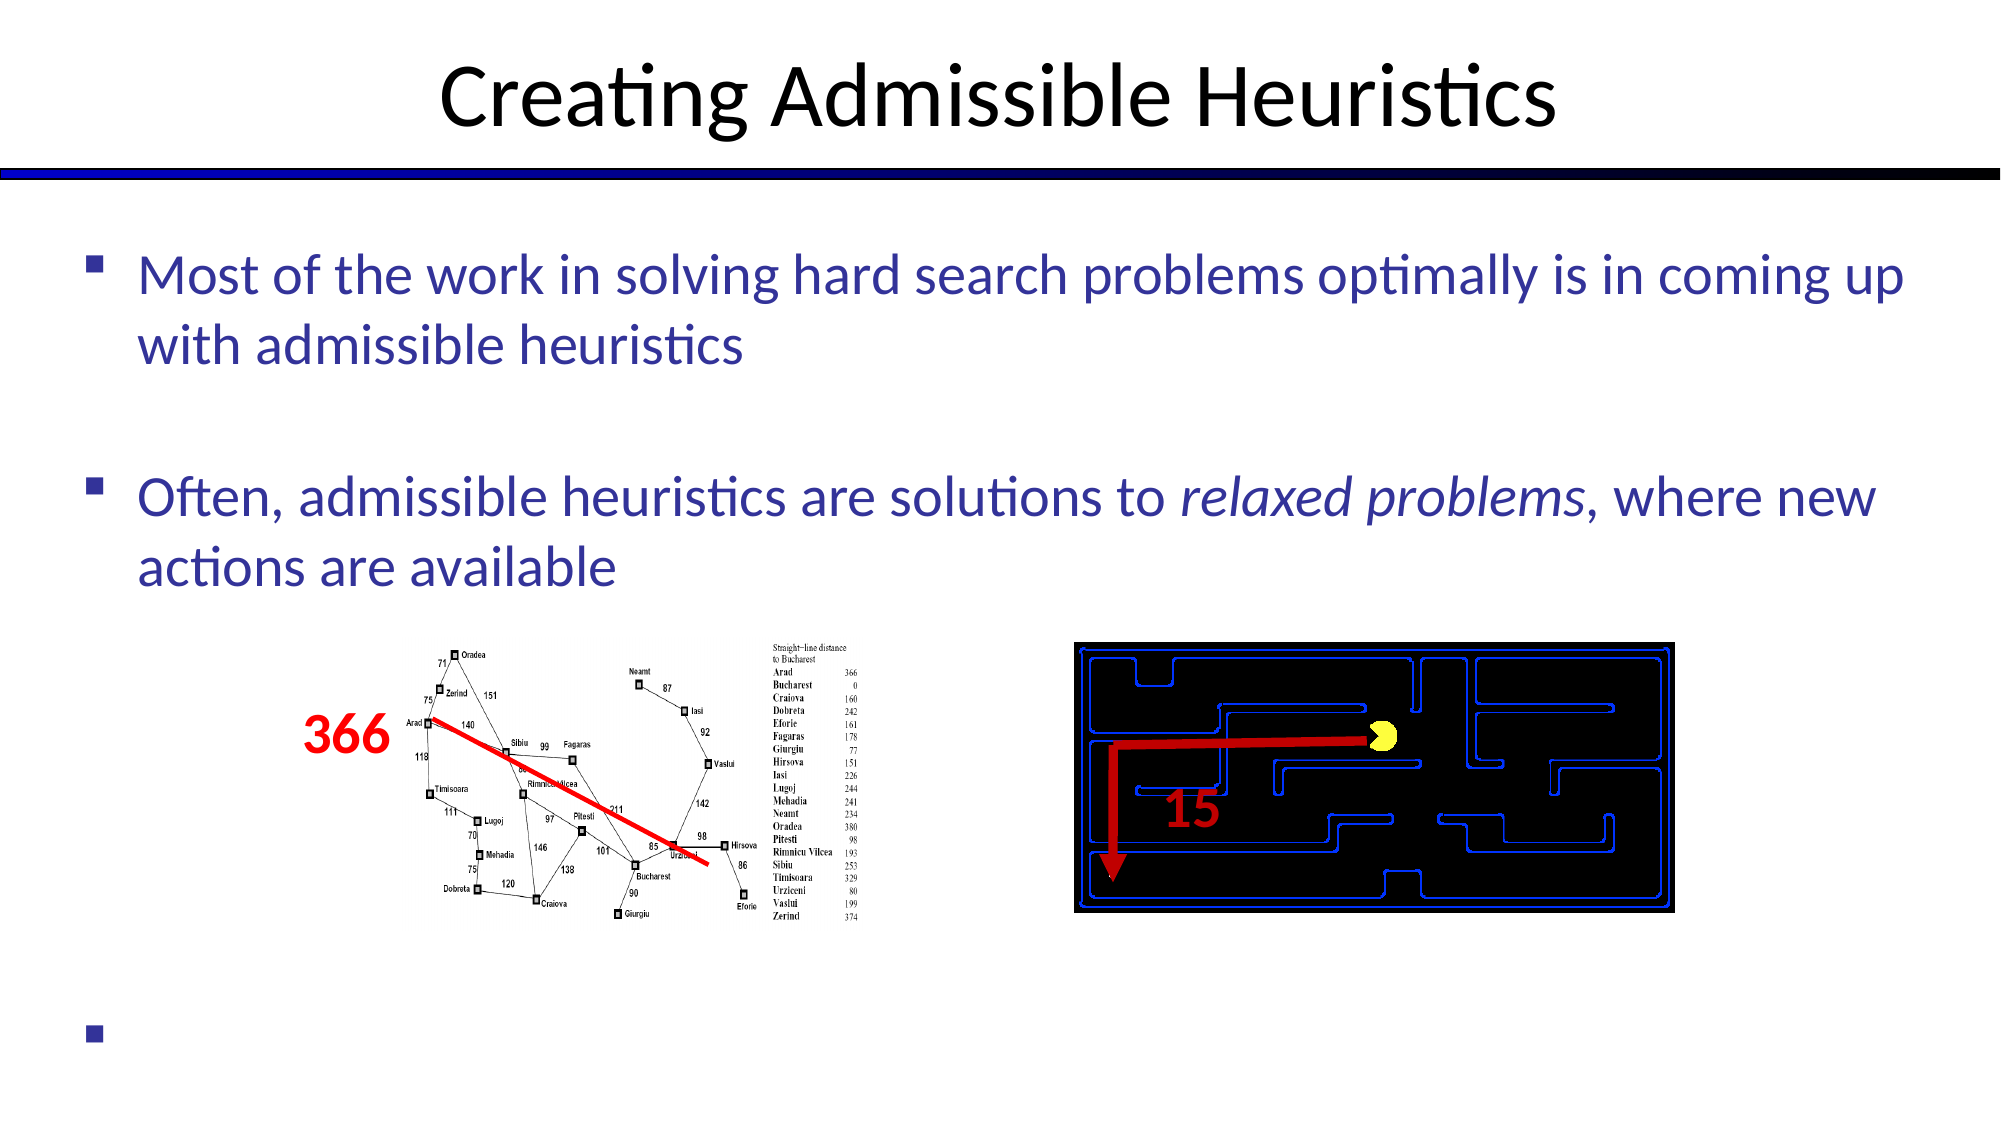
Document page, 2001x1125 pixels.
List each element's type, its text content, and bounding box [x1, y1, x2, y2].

text_box 366 [287, 687, 394, 773]
text_box Creating Admissible Heuristics [0, 0, 2000, 184]
text_box Most of the work in solving hard search problems optimally is in coming up with admissible heuristics Often, admissible heuristics are solutions to relaxed problems, where new actions are available [66, 229, 1934, 1005]
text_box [1074, 642, 1676, 913]
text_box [399, 637, 863, 931]
